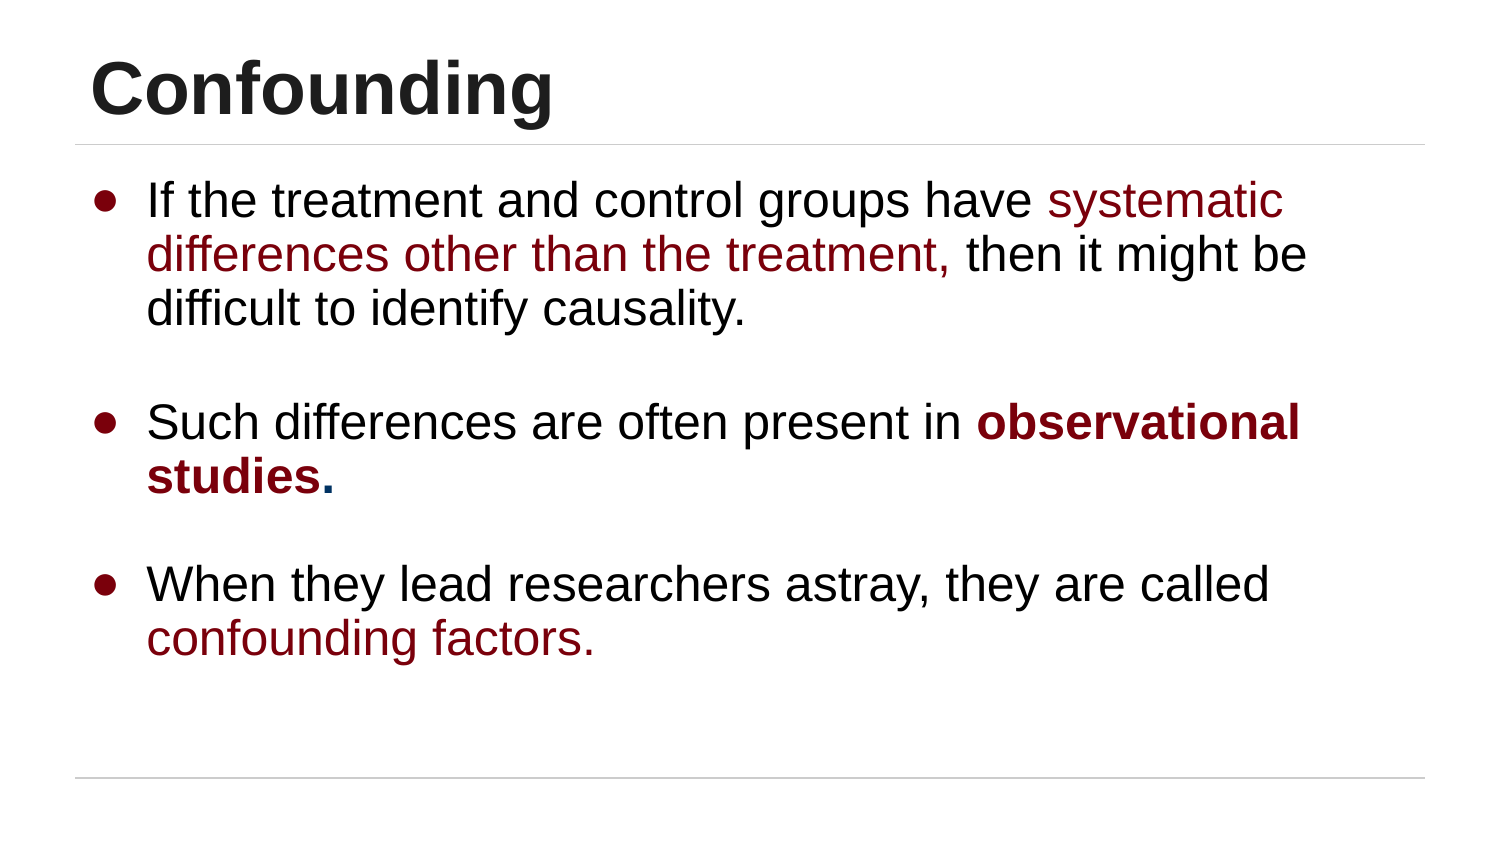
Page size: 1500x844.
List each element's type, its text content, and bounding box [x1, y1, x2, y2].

list If the treatment and control groups have systematic differences other than the treatment, then it might be difficult to identify causality. Such differences are often present in observational studies. When they lead researchers astray, they are called confounding factors. [75, 159, 1425, 754]
title Confounding [75, 33, 1417, 145]
